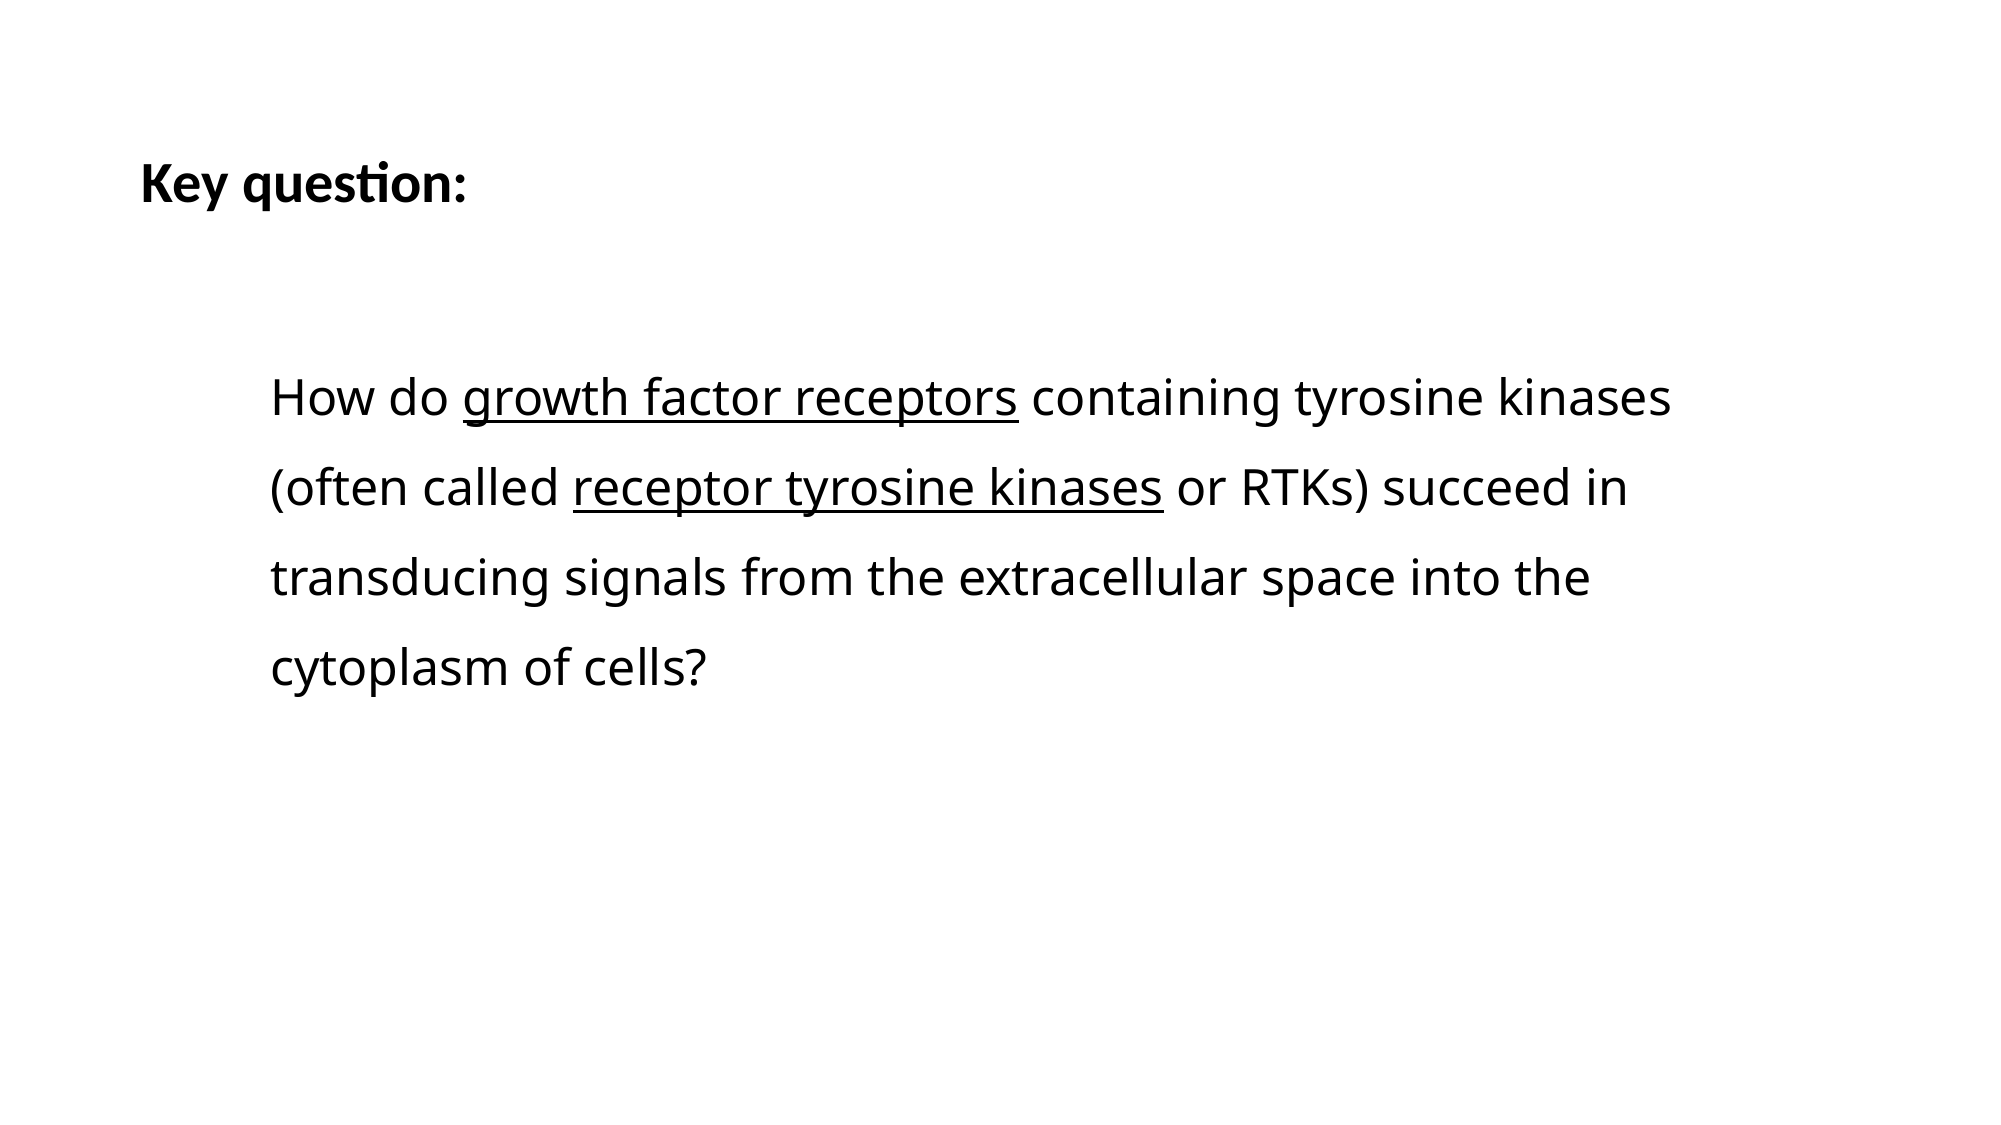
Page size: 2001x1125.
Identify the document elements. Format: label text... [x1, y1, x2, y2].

text_box How do growth factor receptors containing tyrosine kinases (often called receptor tyrosine kinases or RTKs) succeed in transducing signals from the extracellular space into the cytoplasm of cells? [255, 328, 1737, 704]
text_box Key question: [127, 136, 498, 222]
